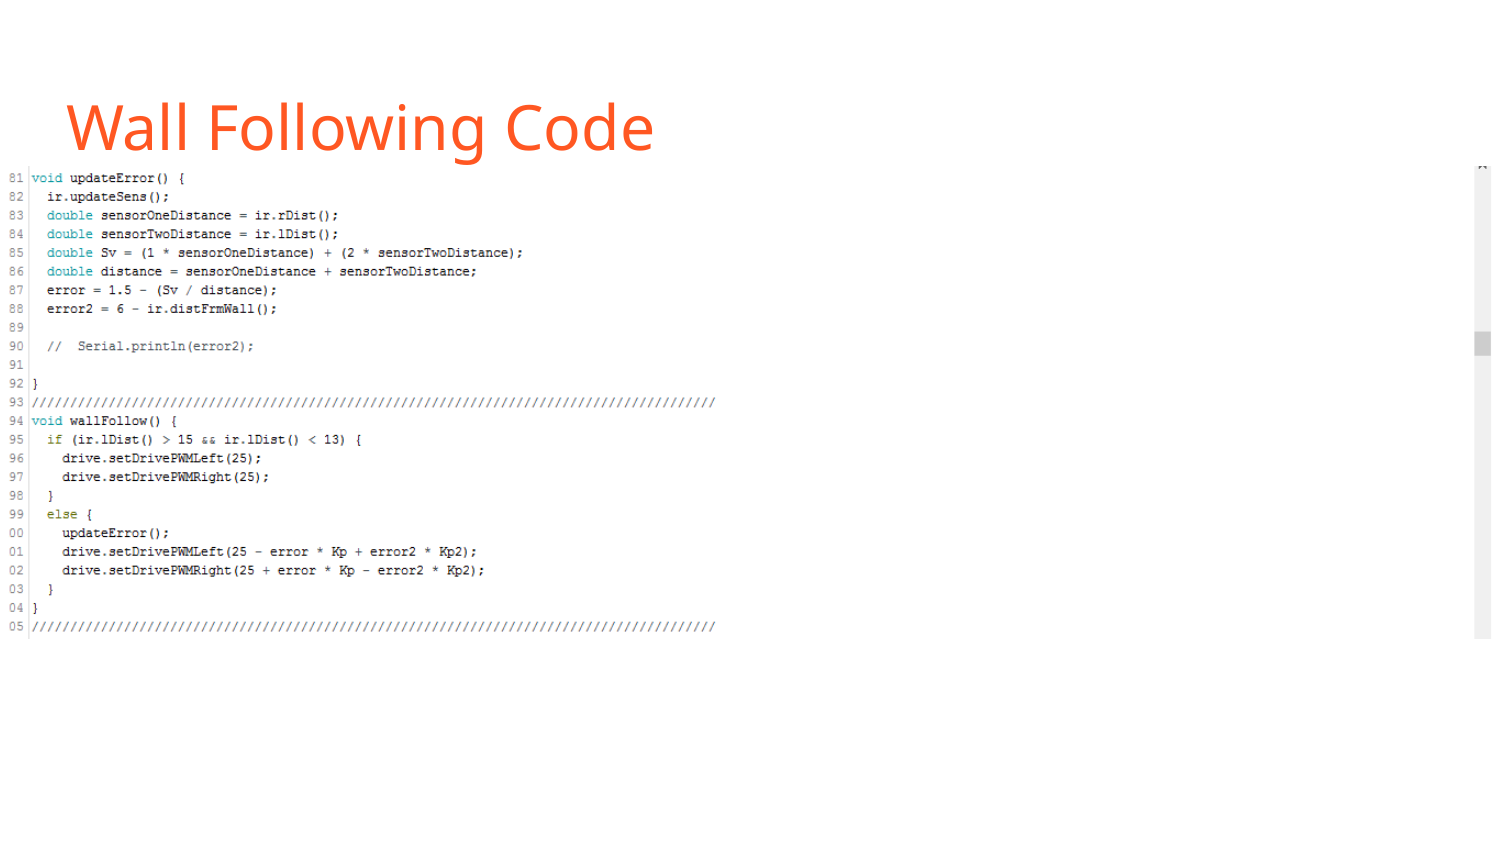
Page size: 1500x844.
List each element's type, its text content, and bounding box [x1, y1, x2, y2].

title Wall Following Code [51, 72, 1449, 165]
picture [8, 166, 1492, 639]
